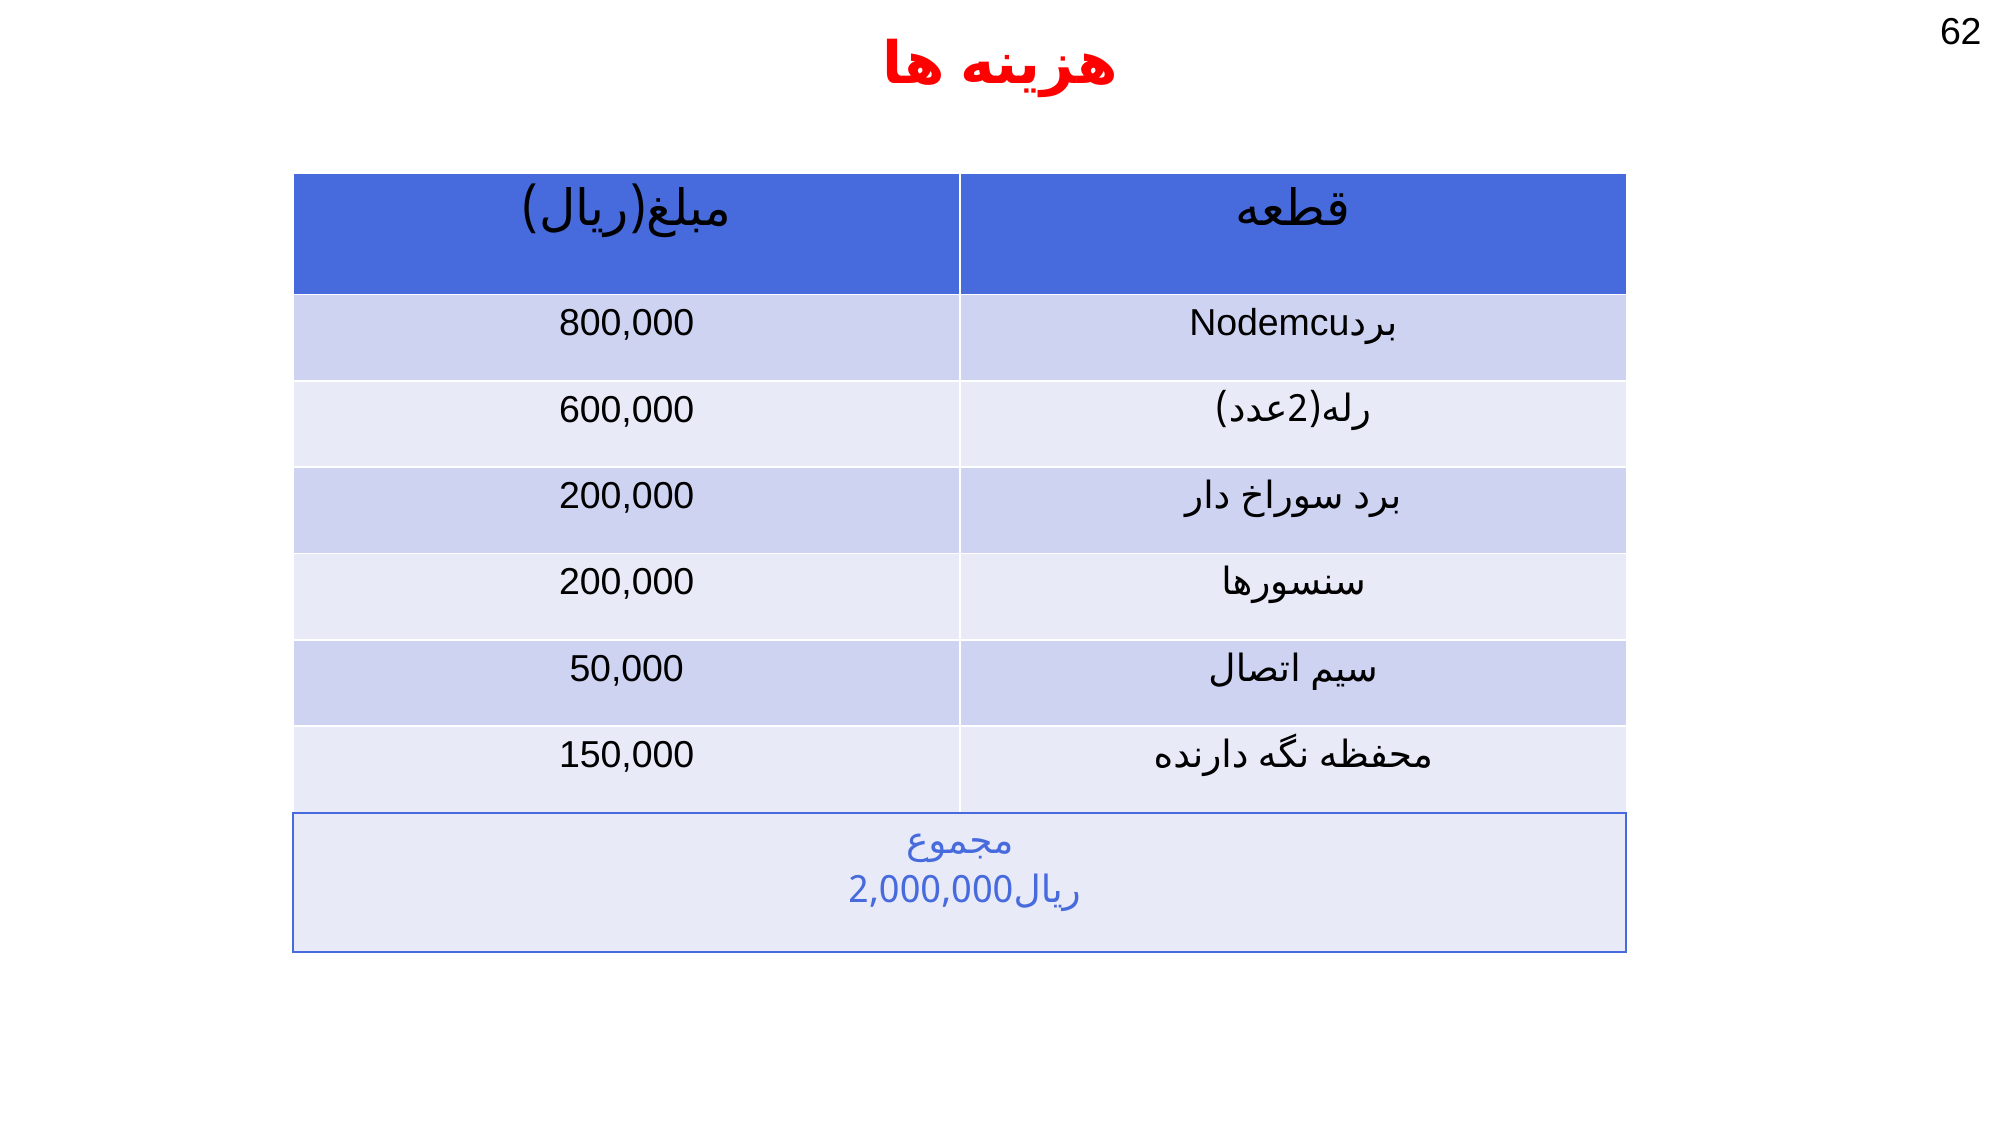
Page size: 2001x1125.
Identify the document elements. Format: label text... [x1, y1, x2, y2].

table_cell بردNodemcu [961, 295, 1626, 380]
table_cell محفظه نگه دارنده [961, 727, 1626, 812]
table_cell 150,000 [294, 727, 959, 812]
table_header مجموع ریال2,000,000 [294, 814, 1625, 951]
table_cell سنسورها [961, 554, 1626, 639]
text_box هزینه ها [780, 17, 1220, 103]
text_box 62 [1925, 0, 2000, 60]
table_cell 600,000 [294, 382, 959, 466]
table_cell سیم اتصال [961, 641, 1626, 725]
table_cell 50,000 [294, 641, 959, 725]
table_cell 200,000 [294, 554, 959, 639]
table_cell رله(2عدد) [961, 382, 1626, 466]
table_cell برد سوراخ دار [961, 468, 1626, 553]
table_header قطعه [961, 174, 1626, 294]
table_header مبلغ(ریال) [294, 174, 959, 294]
table_cell 200,000 [294, 468, 959, 553]
table_cell 800,000 [294, 295, 959, 380]
